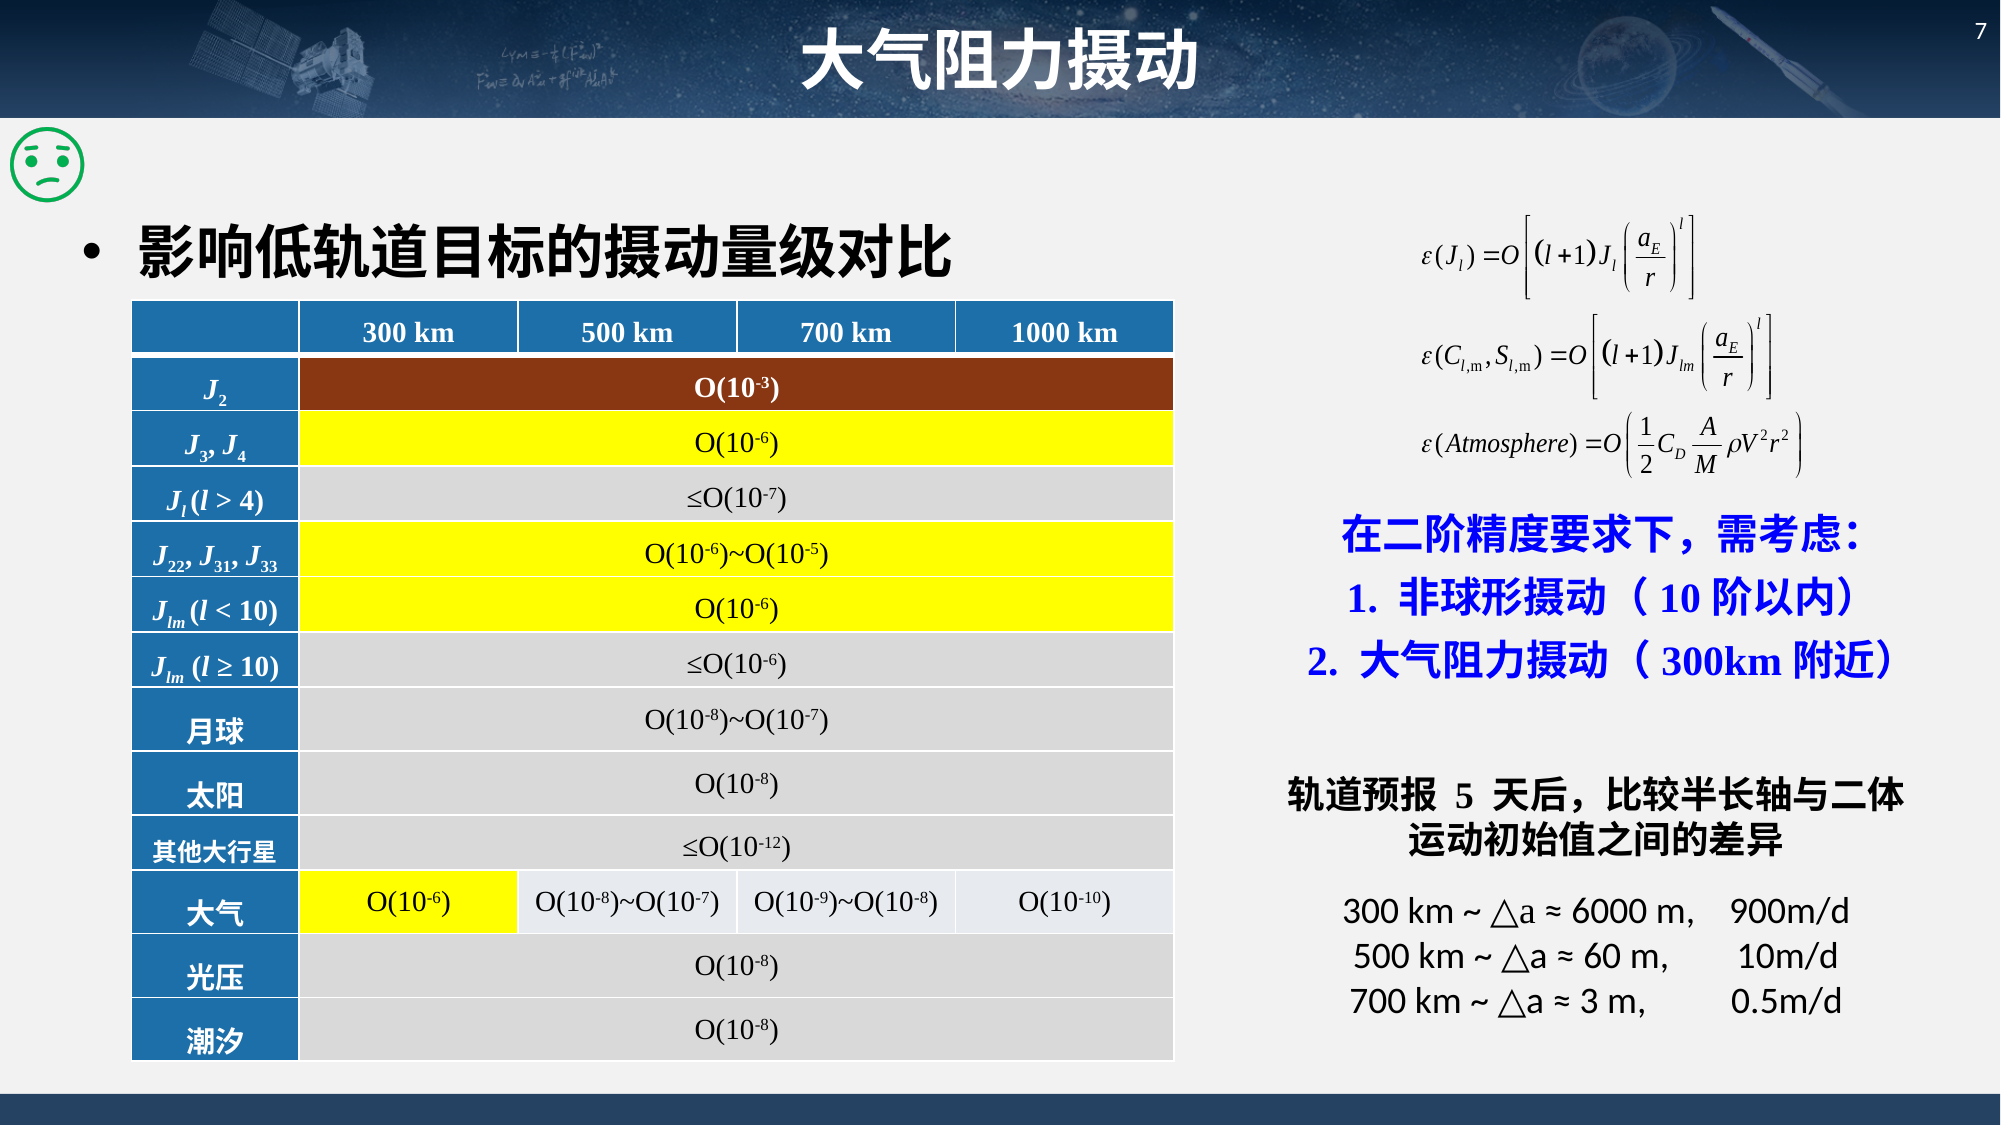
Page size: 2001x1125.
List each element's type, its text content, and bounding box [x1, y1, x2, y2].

table_cell ≤O(10-6) [300, 633, 1173, 686]
table_cell O(10-6) [300, 871, 517, 933]
table_cell O(10-8) [300, 934, 1173, 997]
table_cell ≤O(10-7) [300, 467, 1173, 520]
table_cell Jlm (l < 10) [132, 577, 298, 631]
table_cell Jl (l > 4) [132, 467, 298, 520]
table_header 500 km [519, 301, 736, 352]
table_cell J3, J4 [132, 411, 298, 465]
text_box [1417, 208, 1808, 485]
table_cell O(10-8)~O(10-7) [519, 871, 736, 933]
table_header [132, 301, 298, 352]
table_cell O(10-9)~O(10-8) [738, 871, 955, 933]
table_cell O(10-6)~O(10-5) [300, 522, 1173, 576]
table_cell 其他大行星 [132, 816, 298, 869]
table_cell ≤O(10-12) [300, 816, 1173, 869]
table_cell O(10-6) [300, 411, 1173, 465]
table_cell O(10-6) [300, 577, 1173, 631]
table_header 700 km [738, 301, 955, 352]
table_cell O(10-3) [300, 358, 1173, 410]
table_cell Jlm (l ≥ 10) [132, 633, 298, 686]
text_box 影响低轨道目标的摄动量级对比 [66, 172, 1933, 293]
table_cell J22, J31, J33 [132, 522, 298, 576]
table_cell O(10-10) [956, 871, 1173, 933]
table_cell J2 [132, 358, 298, 410]
table_header 300 km [300, 301, 517, 352]
picture [0, 0, 2001, 212]
table_cell 潮汐 [132, 998, 298, 1060]
text_box 大气阻力摄动 [0, 0, 2000, 117]
table_cell 太阳 [132, 752, 298, 814]
table_cell 光压 [132, 934, 298, 997]
table_cell O(10-8) [300, 998, 1173, 1060]
text_box 在二阶精度要求下，需考虑： 1. 非球形摄动（10阶以内） 2. 大气阻力摄动（300km附近） [1280, 500, 1944, 691]
table_cell 大气 [132, 871, 298, 933]
table_cell 月球 [132, 688, 298, 750]
table_cell O(10-8)~O(10-7) [300, 688, 1173, 750]
text_box 轨道预报 5 天后，比较半长轴与二体运动初始值之间的差异 300 km ~ △a ≈ 6000 m, 900m/d 500 km ~ △a ≈ 60 m, 10m/d 700 km ~ △a ≈ 3 m, 0.5m/d [1264, 763, 1928, 1029]
table_header 1000 km [956, 301, 1173, 352]
table_cell O(10-8) [300, 752, 1173, 814]
